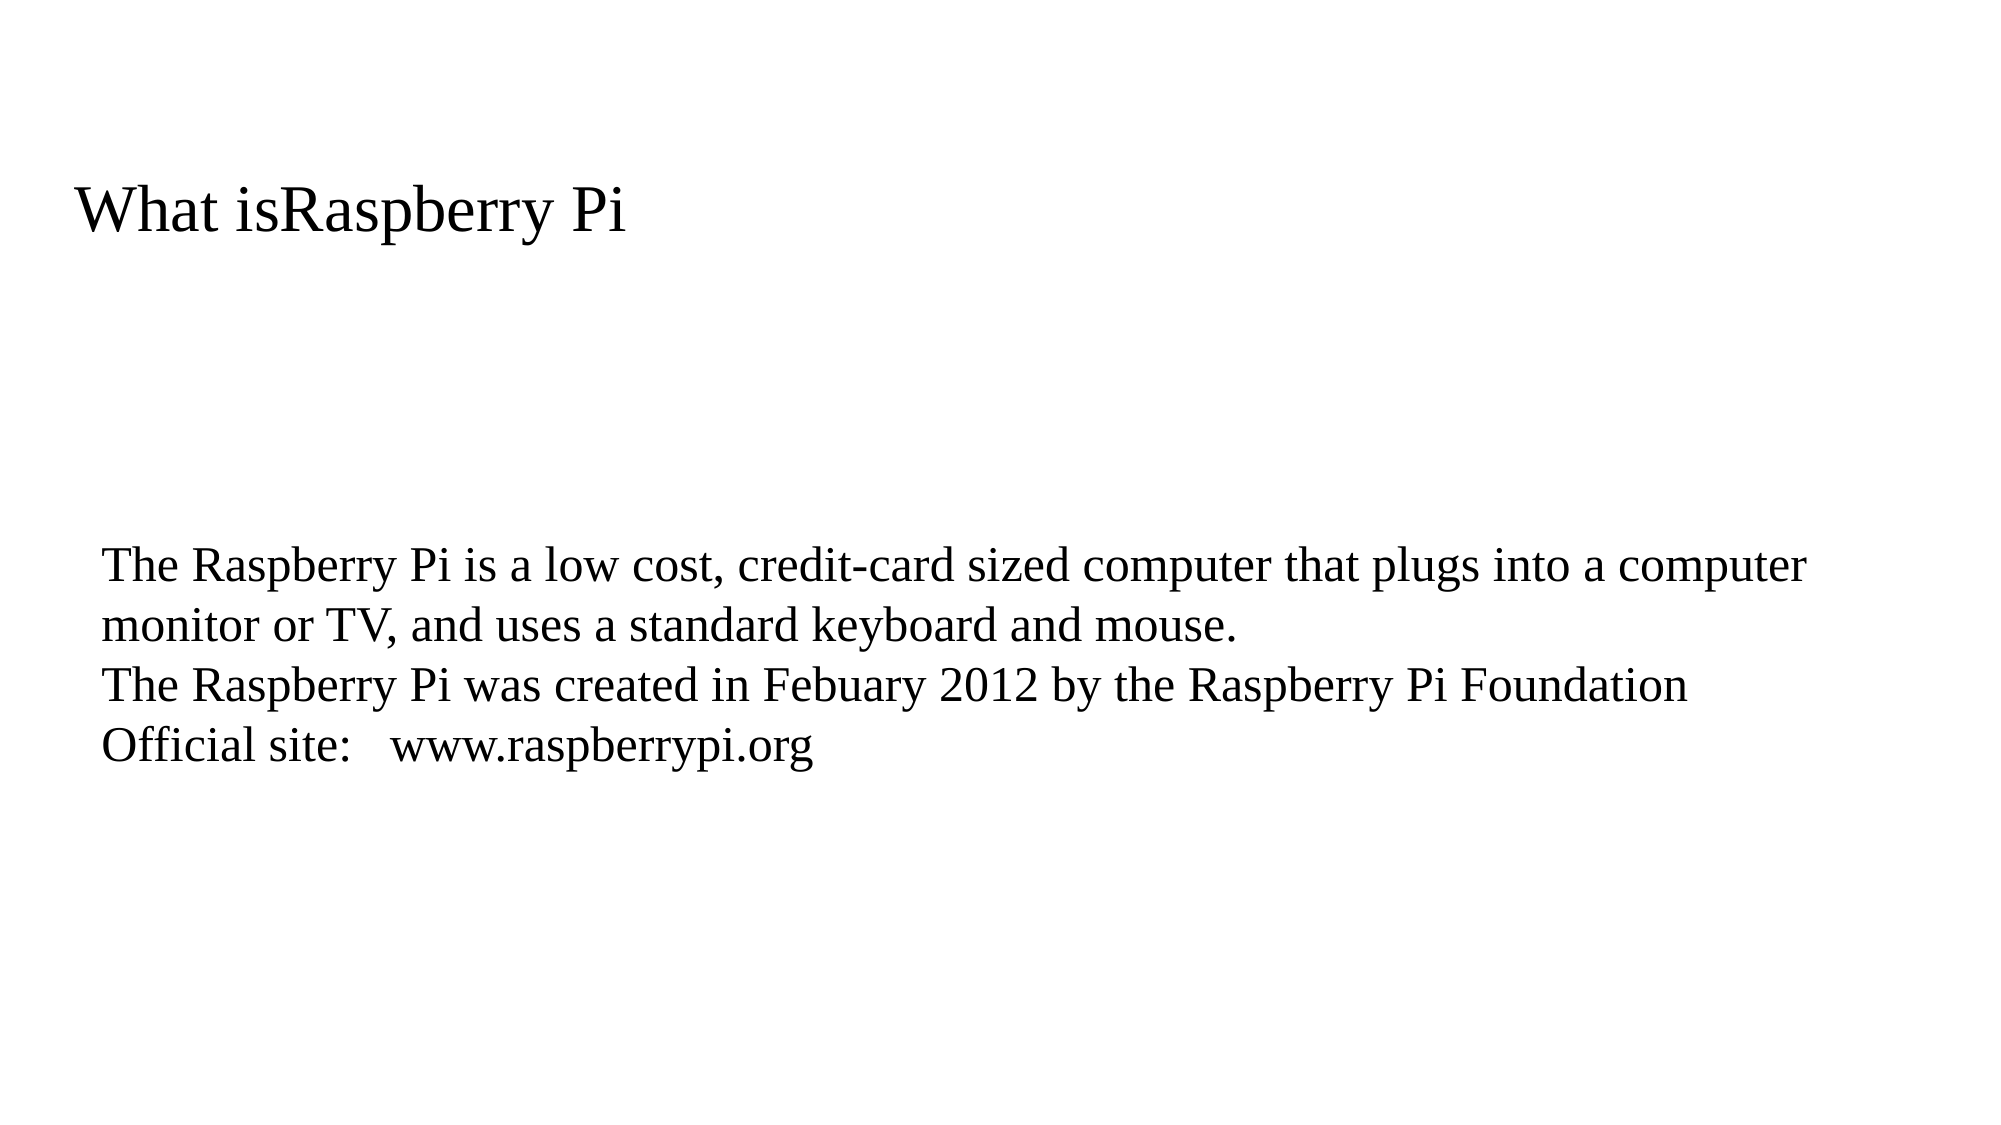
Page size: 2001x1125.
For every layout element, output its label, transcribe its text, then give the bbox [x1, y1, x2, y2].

text_box The Raspberry Pi is a low cost, credit-card sized computer that plugs into a computer monitor or TV, and uses a standard keyboard and mouse. The Raspberry Pi was created in Febuary 2012 by the Raspberry Pi Foundation Official site: www.raspberrypi.org [86, 524, 1837, 779]
text_box What isRaspberry Pi [59, 157, 1032, 332]
